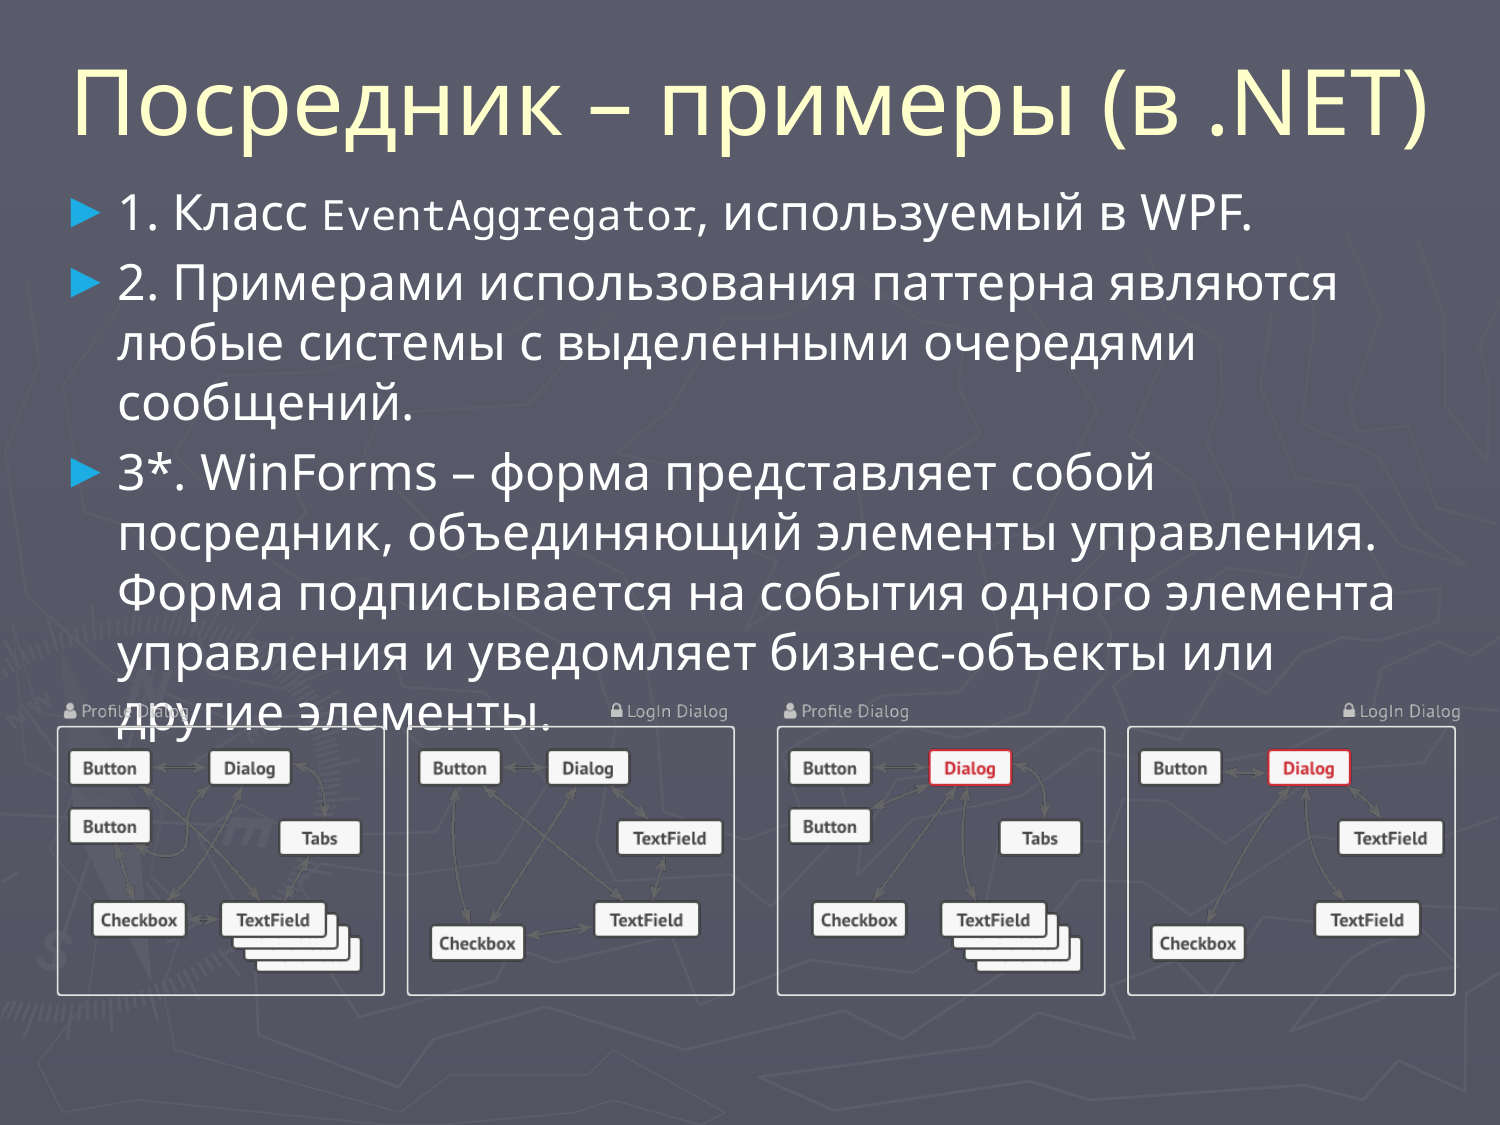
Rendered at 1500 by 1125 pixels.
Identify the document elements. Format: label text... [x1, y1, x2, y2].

title Посредник – примеры (в .NET) [49, 37, 1451, 161]
list 1. Класс EventAggregator, используемый в WPF. 2. Примерами использования паттерна являются любые системы с выделенными очередями сообщений. 3*. WinForms – форма представляет собой посредник, объединяющий элементы управления. Форма подписывается на события одного элемента управления и уведомляет бизнес-объекты или другие элементы. [46, 172, 1448, 911]
picture [766, 680, 1467, 1008]
picture [45, 680, 746, 1008]
